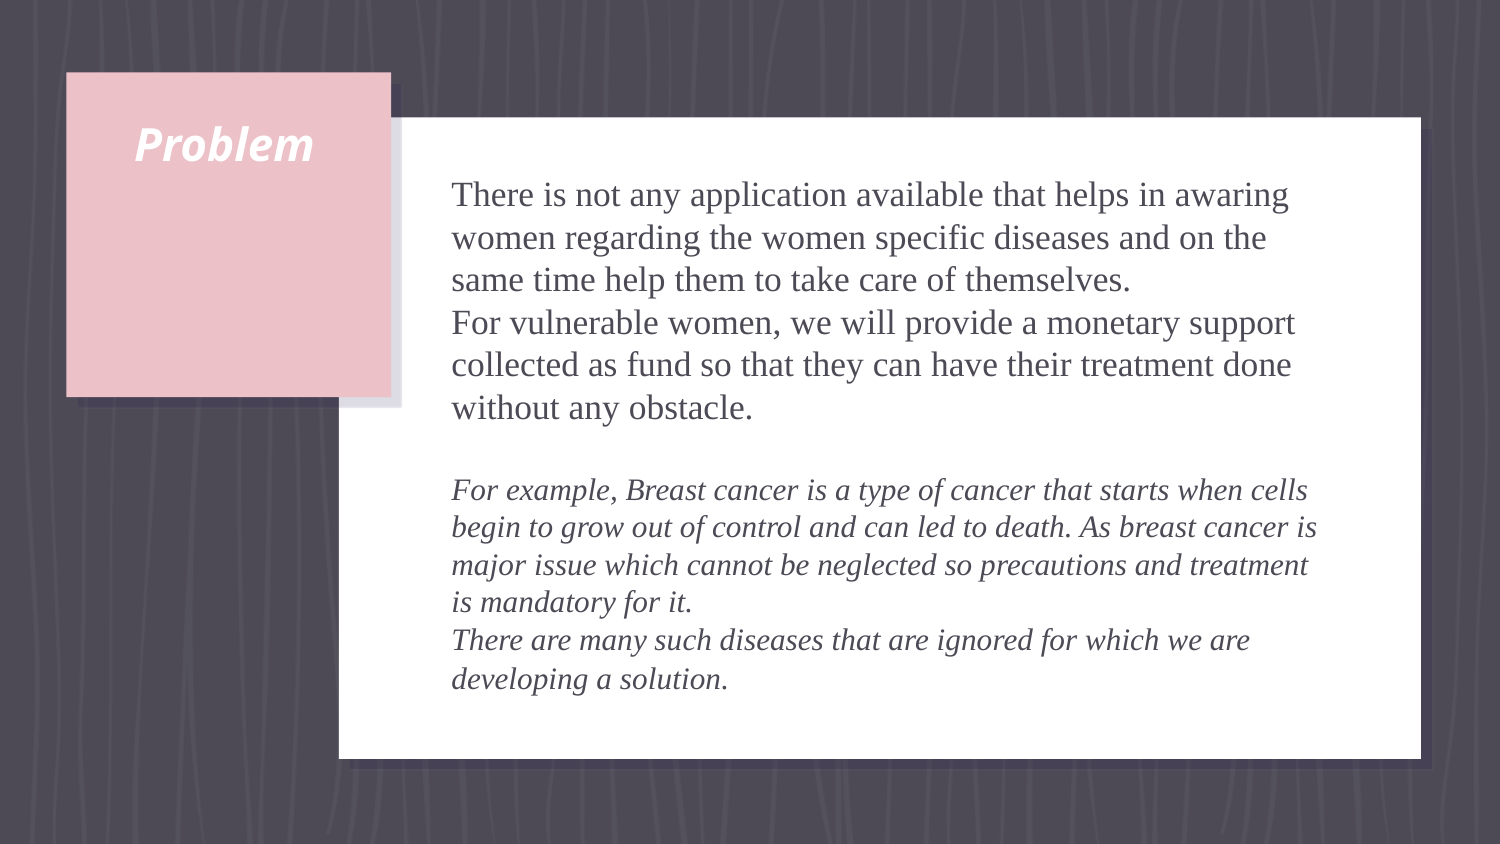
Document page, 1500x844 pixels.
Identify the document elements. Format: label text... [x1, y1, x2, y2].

text_box There is not any application available that helps in awaring women regarding the women specific diseases and on the same time help them to take care of themselves. For vulnerable women, we will provide a monetary support collected as fund so that they can have their treatment done without any obstacle. For example, Breast cancer is a type of cancer that starts when cells begin to grow out of control and can led to death. As breast cancer is major issue which cannot be neglected so precautions and treatment is mandatory for it. There are many such diseases that are ignored for which we are developing a solution. [436, 156, 1345, 712]
text_box Problem [118, 100, 330, 221]
